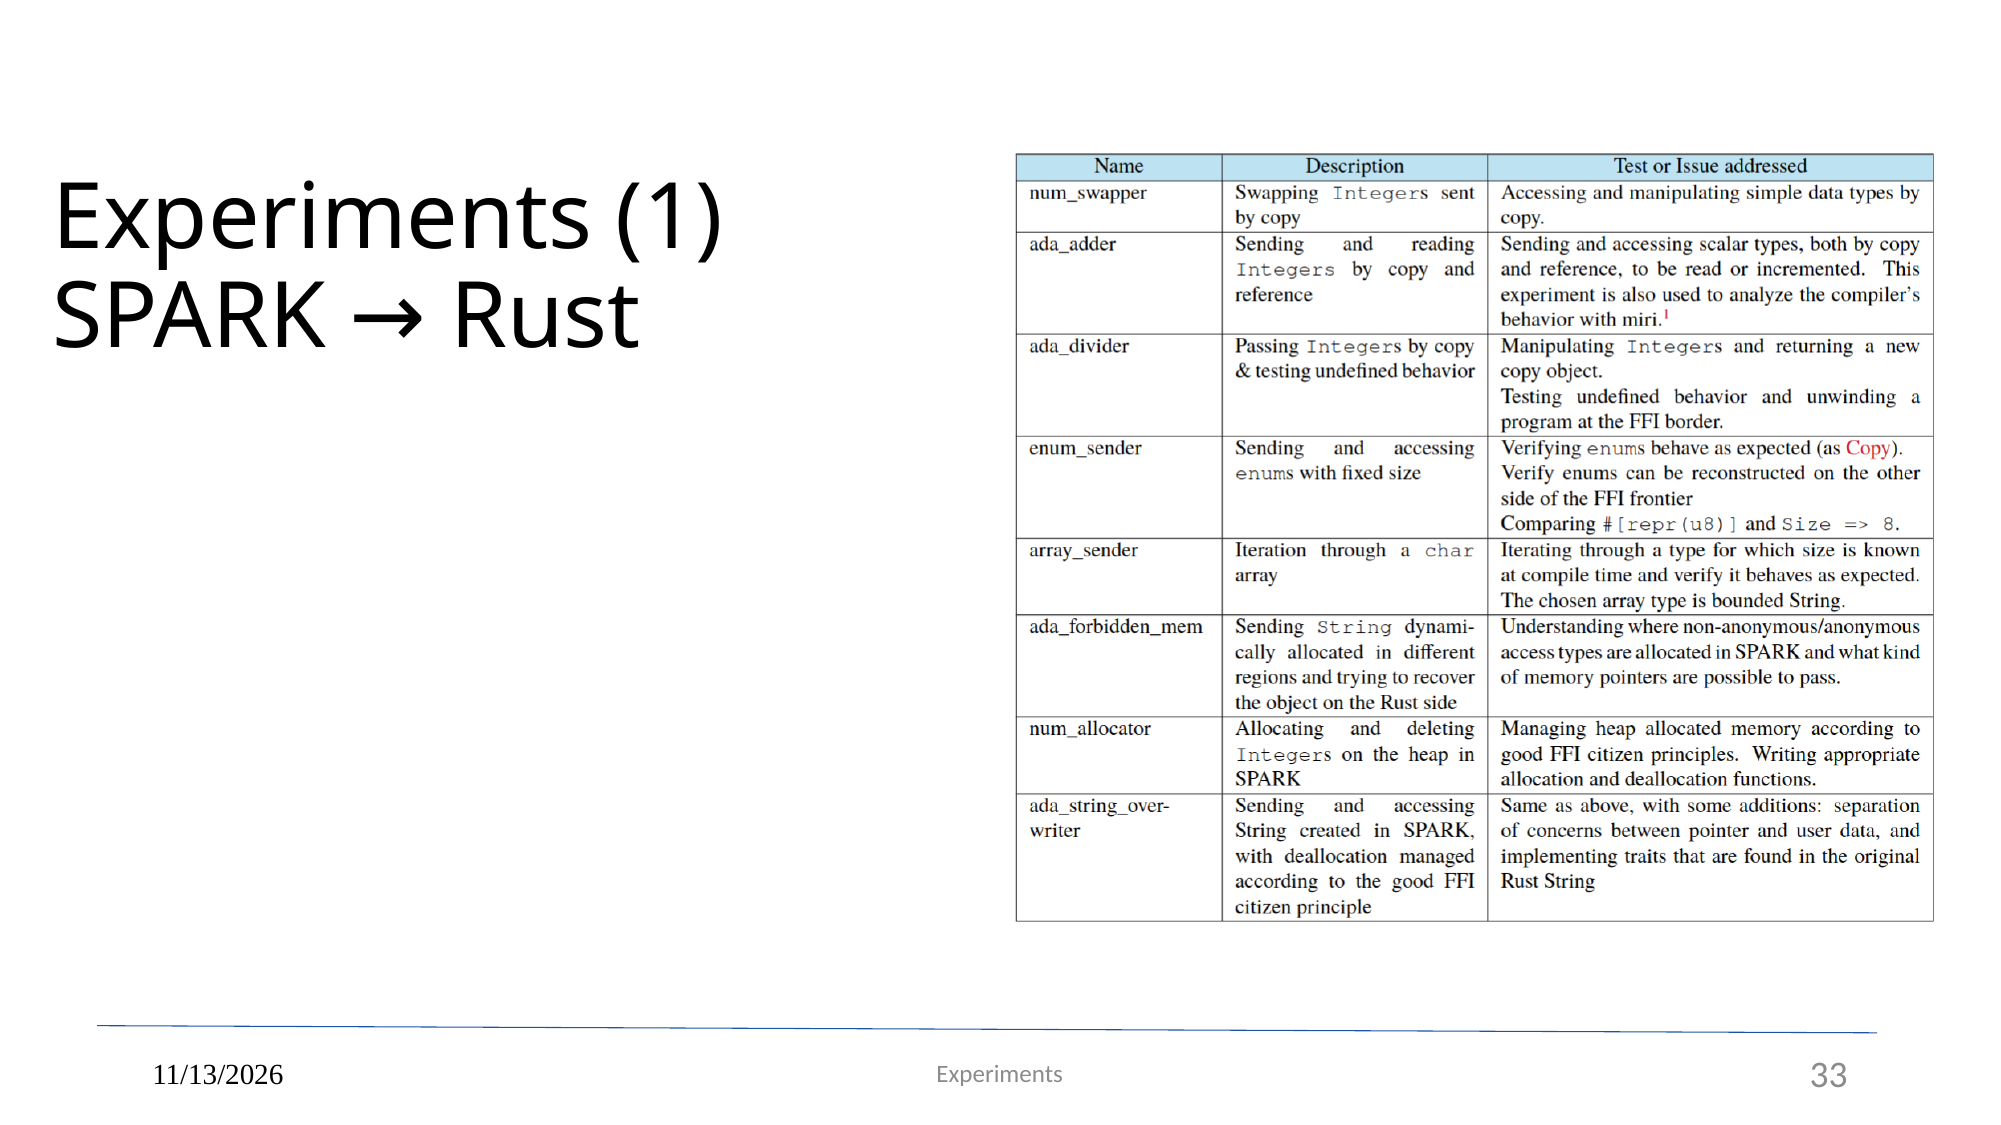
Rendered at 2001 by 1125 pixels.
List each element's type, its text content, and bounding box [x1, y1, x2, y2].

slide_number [137, 1042, 588, 1103]
text_box Experiments [662, 1042, 1338, 1103]
picture [1003, 149, 1951, 938]
slide_number 33 [1412, 1042, 1863, 1103]
title Experiments (1) SPARK → Rust [37, 262, 750, 375]
